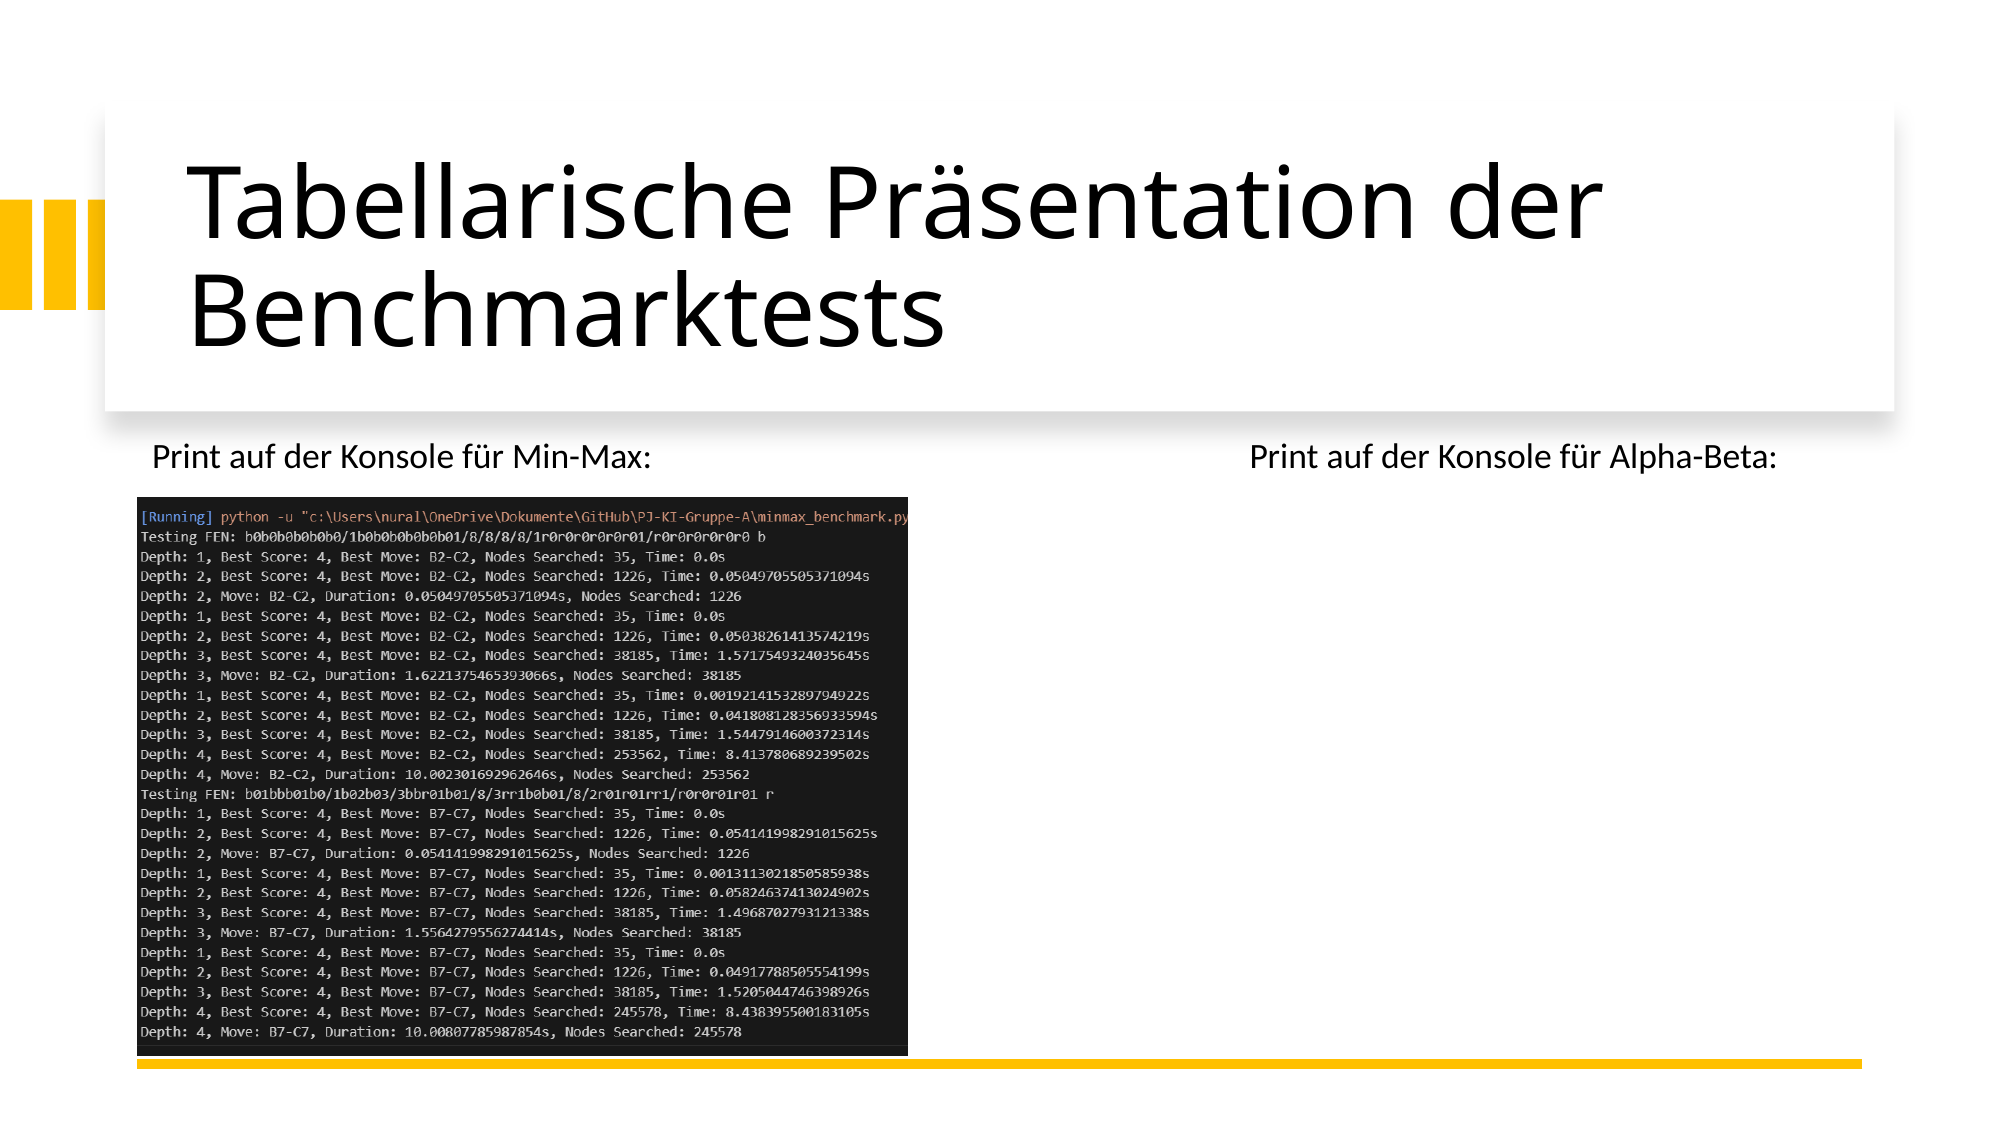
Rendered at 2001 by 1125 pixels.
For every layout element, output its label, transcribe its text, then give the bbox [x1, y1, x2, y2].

title Tabellarische Präsentation der Benchmarktests [171, 132, 1840, 388]
text_box Print auf der Konsole für Alpha-Beta: [1234, 425, 1934, 483]
text_box [0, 0, 2000, 1125]
text_box Print auf der Konsole für Min-Max: [137, 425, 837, 483]
text_box [104, 100, 1895, 412]
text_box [0, 199, 120, 311]
picture [137, 497, 908, 1056]
